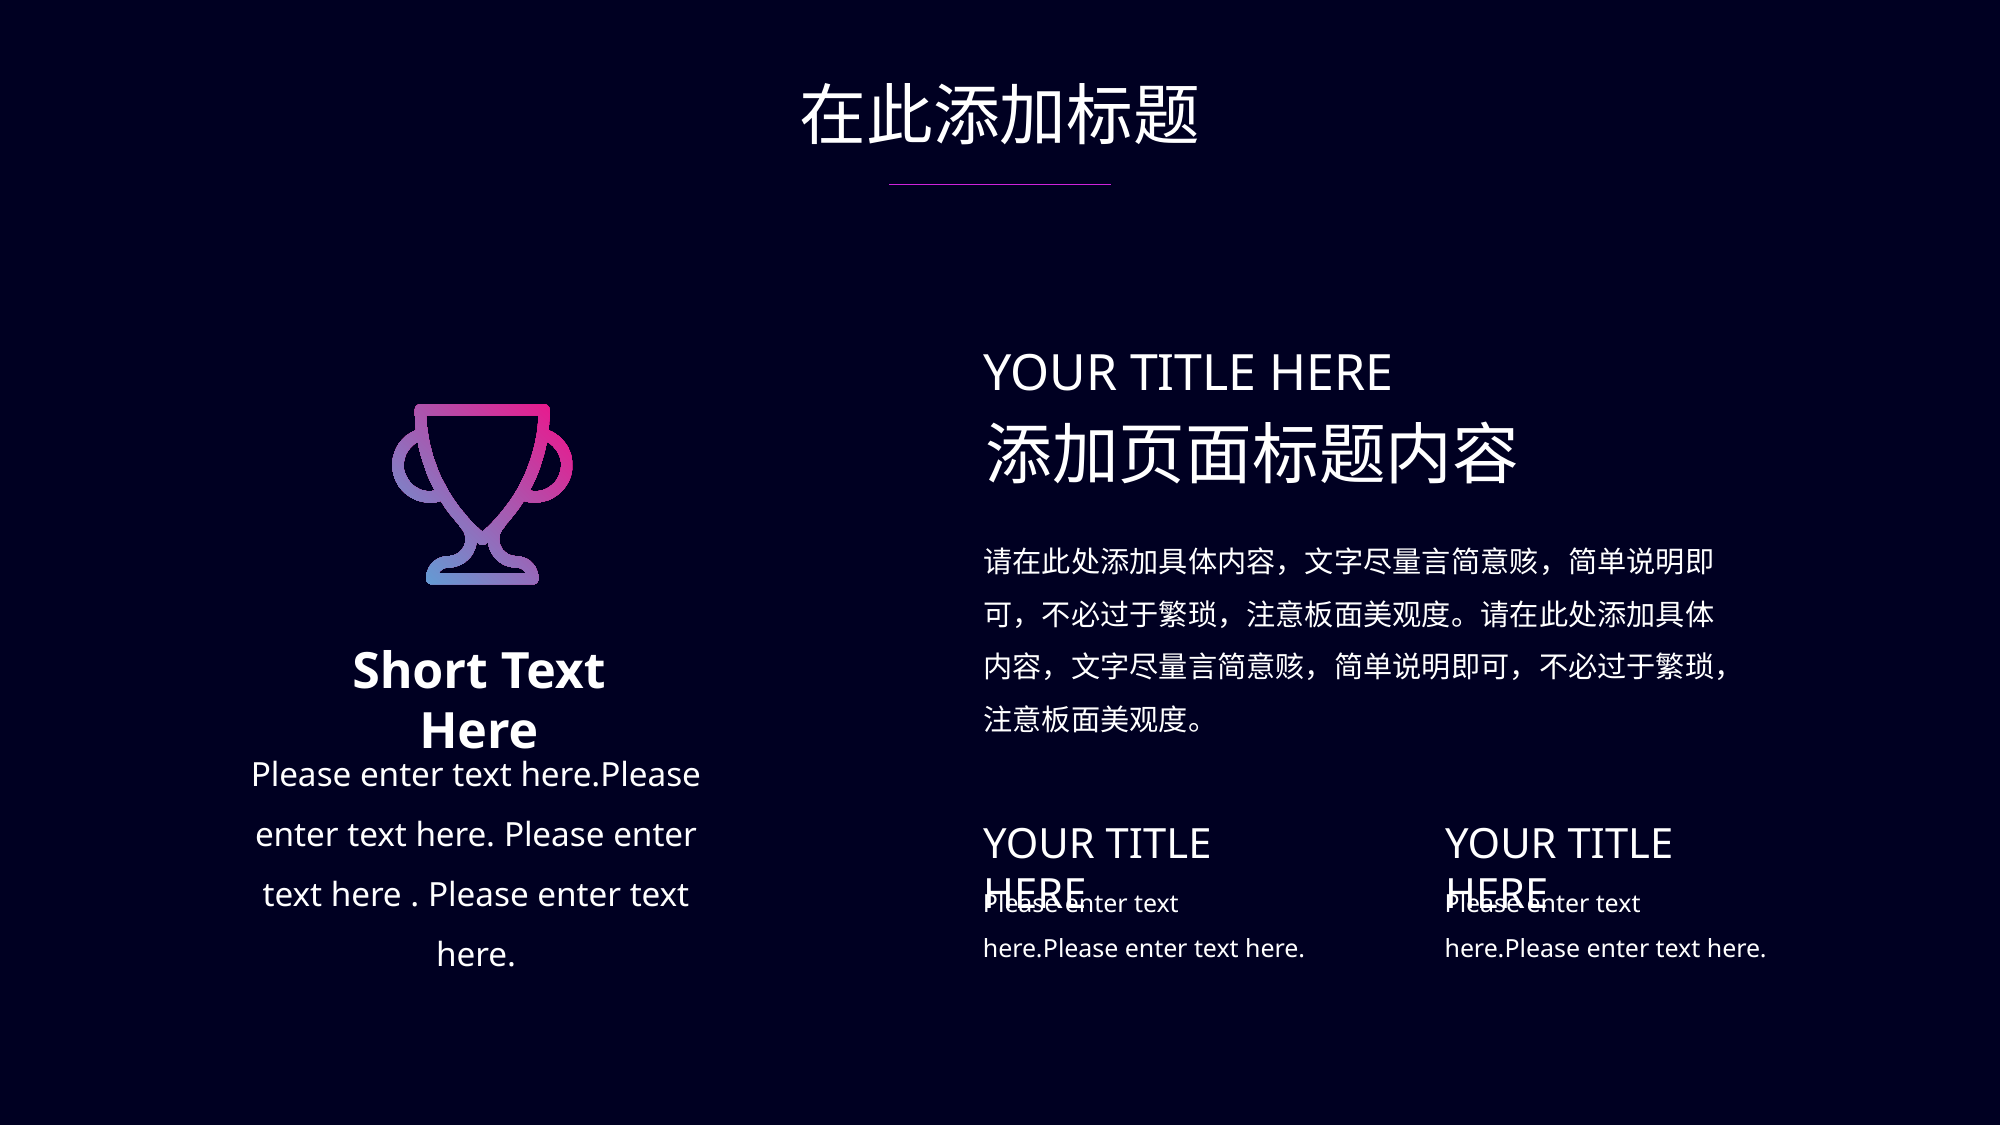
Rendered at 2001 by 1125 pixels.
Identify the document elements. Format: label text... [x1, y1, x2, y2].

text_box 在此添加标题 [676, 65, 1324, 161]
text_box YOUR TITLE HERE [968, 809, 1331, 865]
text_box Please enter text here.Please enter text here. [1429, 865, 1793, 970]
text_box 请在此处添加具体内容，文字尽量言简意赅，简单说明即可，不必过于繁琐，注意板面美观度。请在此处添加具体内容，文字尽量言简意赅，简单说明即可，不必过于繁琐，注意板面美观度。 [968, 518, 1758, 744]
text_box [392, 404, 573, 585]
text_box Short Text Here [304, 631, 654, 767]
text_box YOUR TITLE HERE [968, 333, 1491, 405]
text_box Please enter text here.Please enter text here. [968, 865, 1331, 970]
text_box Please enter text here.Please enter text here. Please enter text here . Please enter text here. [207, 726, 746, 981]
text_box YOUR TITLE HERE [1429, 809, 1793, 865]
text_box 添加页面标题内容 [970, 404, 1535, 499]
